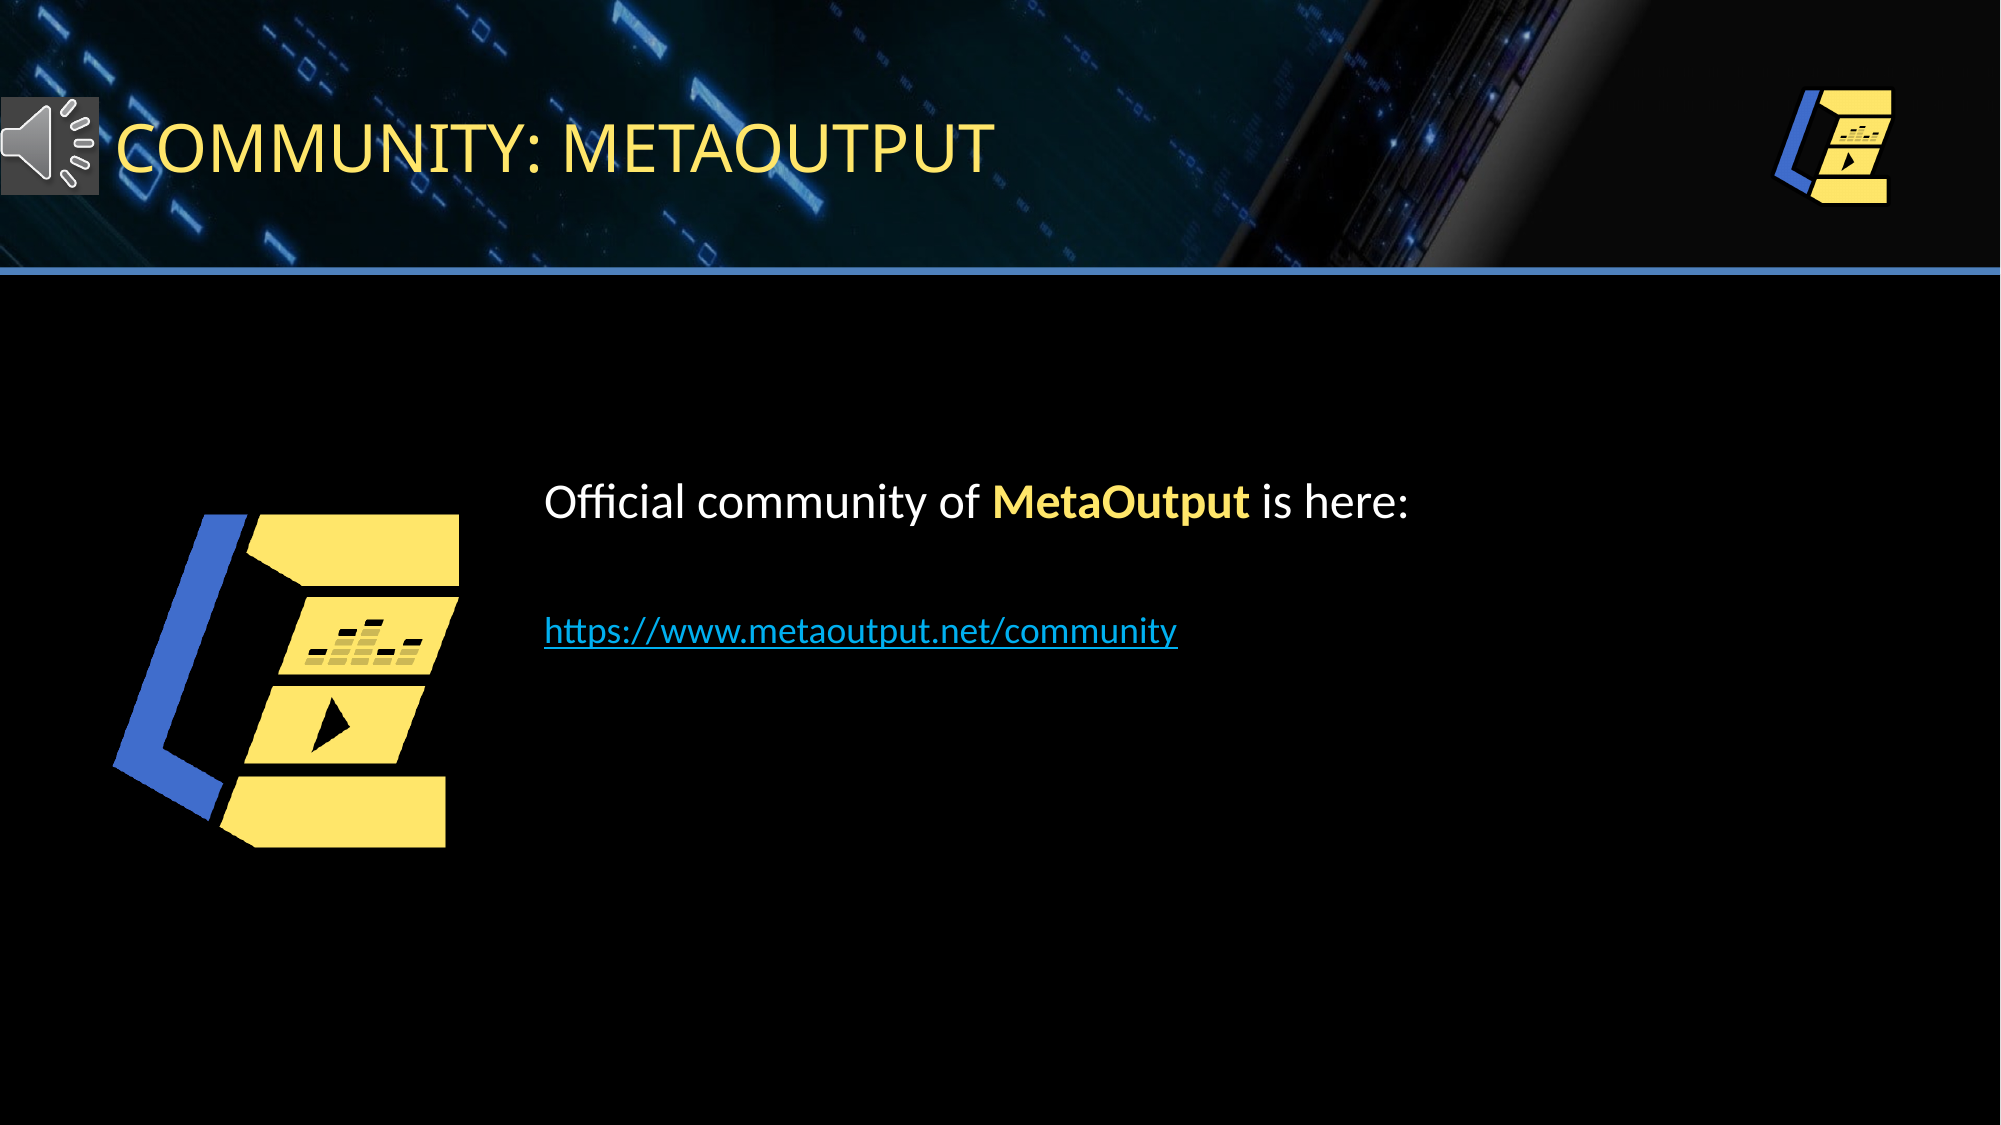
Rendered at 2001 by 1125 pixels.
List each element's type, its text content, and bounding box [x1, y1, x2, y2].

text_box Official community of MetaOutput is here: https://www.metaoutput.net/community [529, 391, 1847, 1026]
title COMMUNITY: METAOUTPUT [99, 62, 1904, 230]
picture [0, 0, 2001, 1125]
